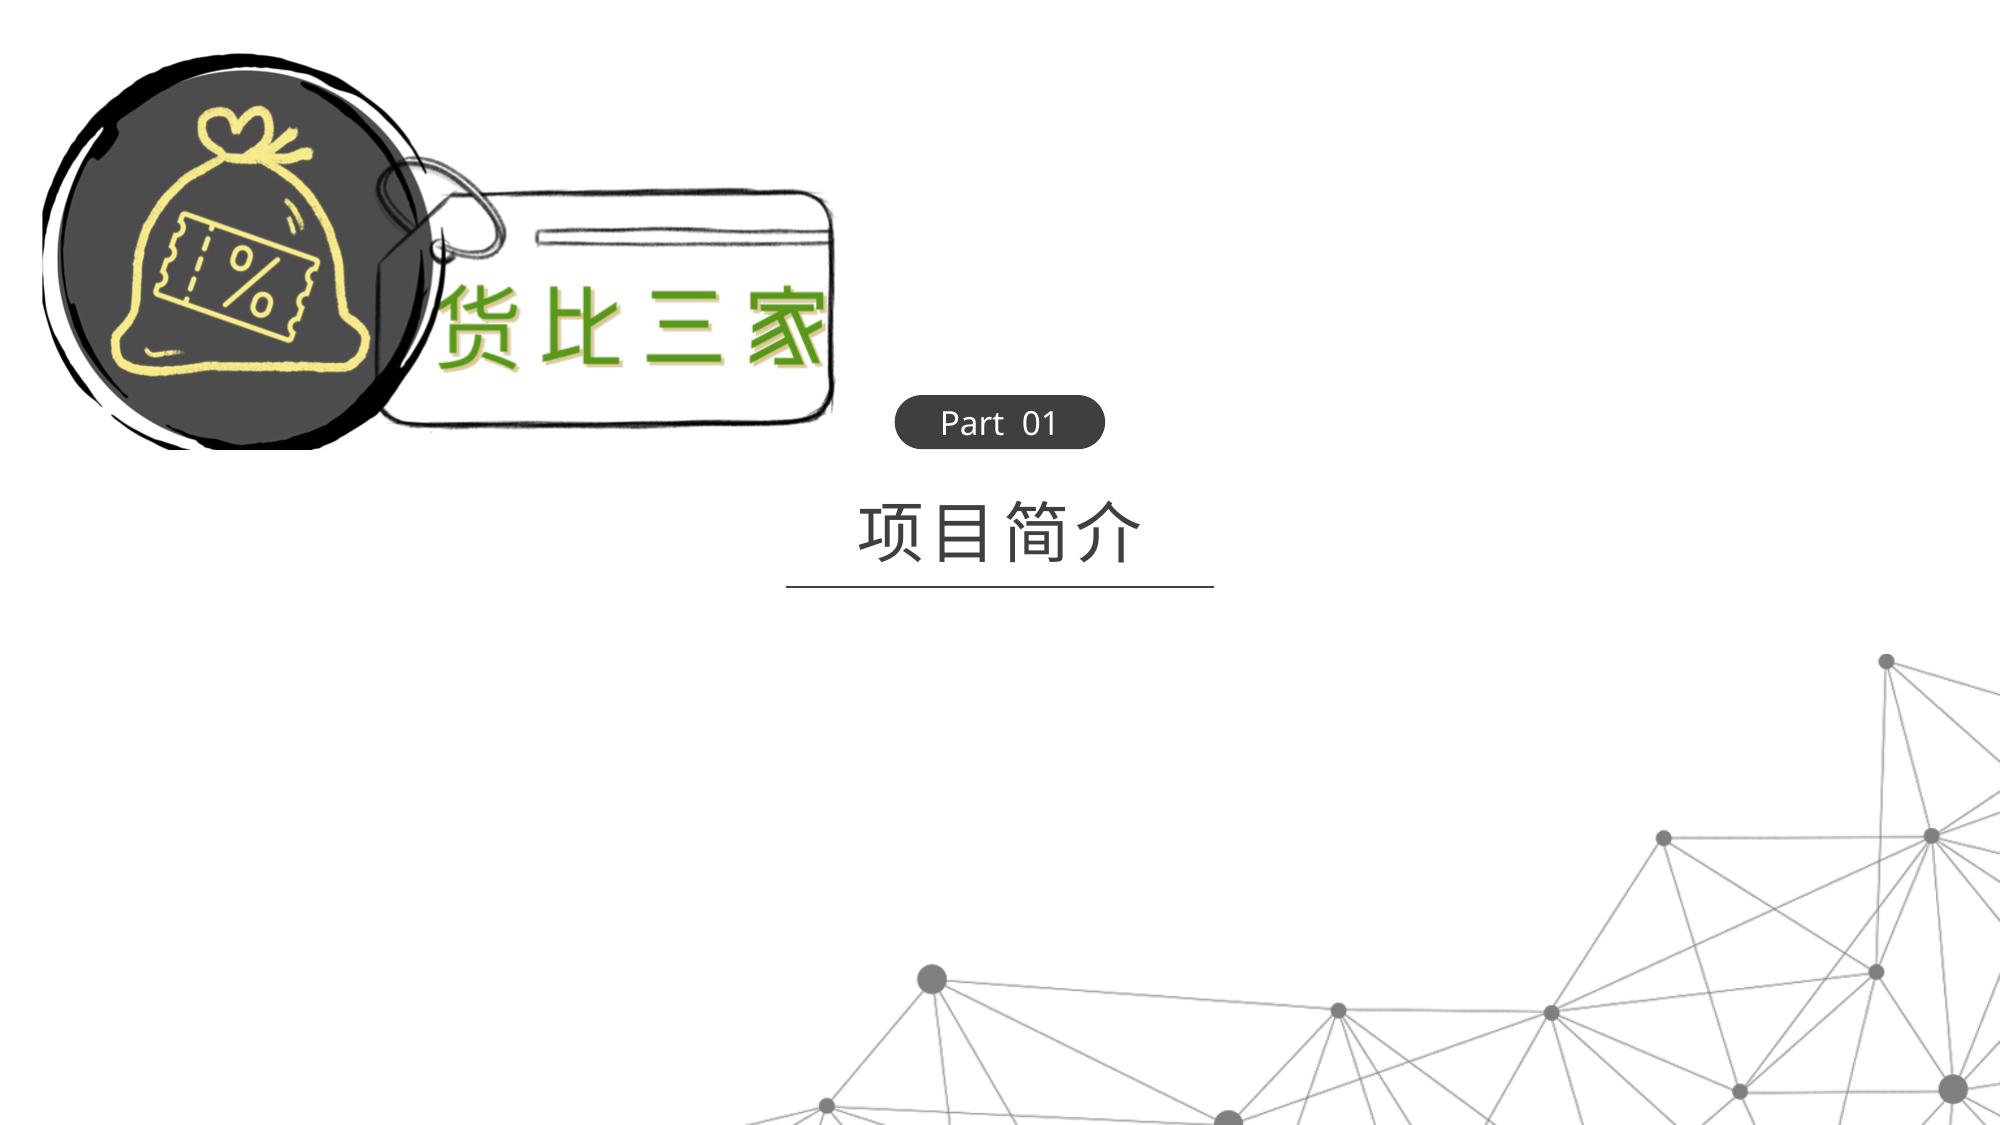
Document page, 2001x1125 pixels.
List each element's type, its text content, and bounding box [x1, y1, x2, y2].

text_box 项目简介 [720, 483, 1280, 578]
picture [25, 44, 850, 450]
text_box Part 01 [893, 394, 1107, 451]
picture [739, 654, 2000, 1125]
